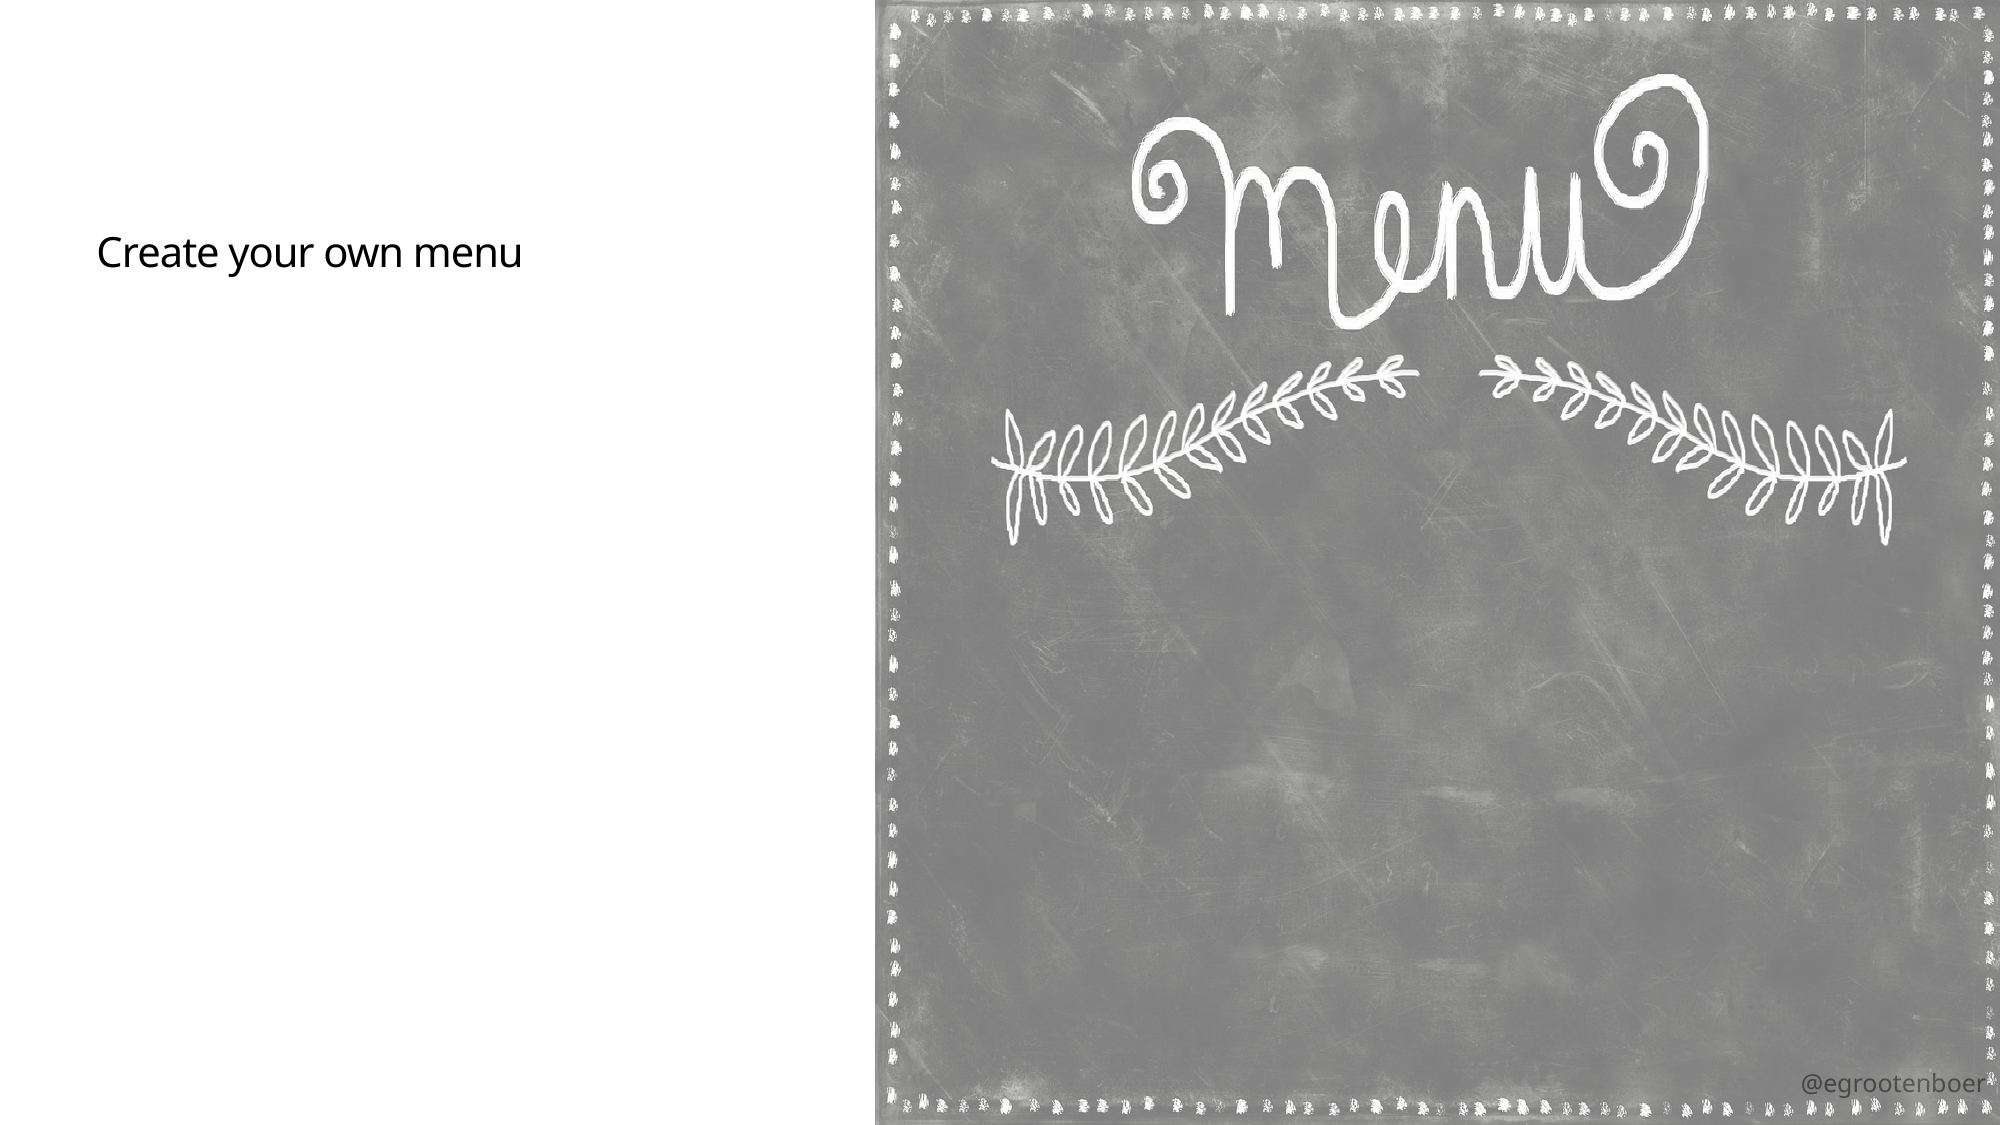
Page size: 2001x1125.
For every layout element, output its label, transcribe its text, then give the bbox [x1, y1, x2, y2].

title Create your own menu [96, 96, 779, 277]
picture [874, 0, 2000, 1125]
